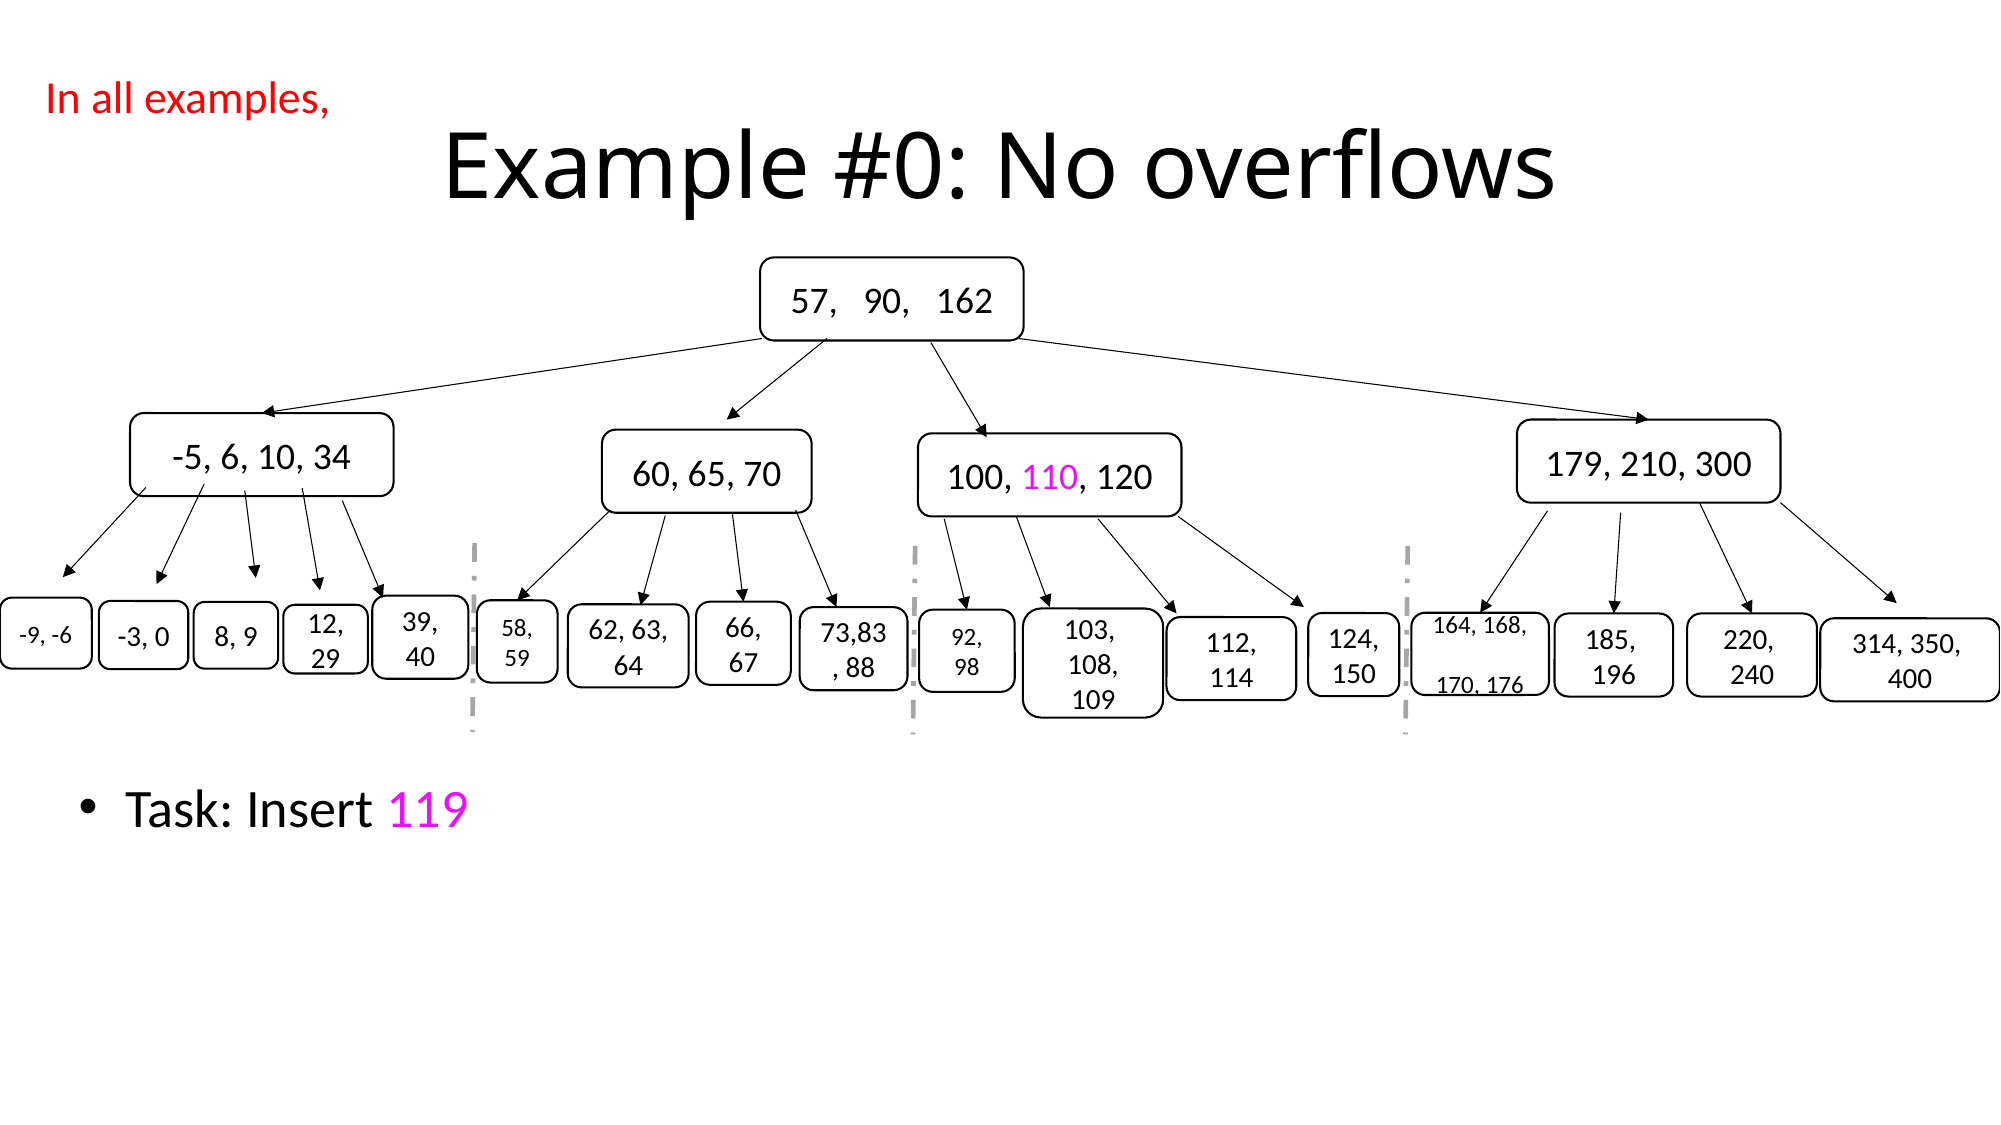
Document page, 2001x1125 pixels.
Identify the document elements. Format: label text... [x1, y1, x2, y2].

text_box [1016, 516, 1050, 608]
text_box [640, 515, 666, 606]
text_box 185, 196 [1553, 612, 1675, 698]
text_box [1780, 502, 1897, 604]
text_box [732, 514, 744, 602]
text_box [342, 500, 383, 598]
text_box -9, -6 [0, 596, 93, 670]
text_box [1699, 502, 1753, 614]
text_box 112, 114 [1165, 615, 1298, 701]
text_box -3, 0 [97, 599, 190, 671]
text_box -5, 6, 10, 34 [128, 411, 395, 498]
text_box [1613, 512, 1621, 614]
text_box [944, 518, 967, 610]
text_box 314, 350, 400 [1819, 617, 2000, 703]
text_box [912, 545, 916, 735]
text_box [1480, 510, 1548, 613]
text_box 73,83, 88 [798, 606, 909, 692]
text_box 66, 67 [694, 600, 792, 686]
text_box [156, 483, 205, 585]
text_box Task: Insert 119 [63, 701, 1973, 846]
text_box 58, 59 [475, 599, 559, 684]
text_box 100, 110, 120 [916, 432, 1183, 518]
text_box 62, 63, 64 [566, 603, 690, 689]
text_box 60, 65, 70 [600, 428, 813, 514]
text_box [244, 490, 256, 578]
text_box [261, 338, 726, 414]
text_box 92, 98 [918, 608, 1016, 693]
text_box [726, 338, 827, 420]
text_box 103, 108, 109 [1021, 607, 1165, 701]
text_box 179, 210, 300 [1515, 418, 1782, 504]
text_box 57, 90, 162 [759, 256, 1025, 342]
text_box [1098, 518, 1177, 614]
title Example #0: No overflows [137, 59, 1863, 278]
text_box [62, 487, 146, 578]
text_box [517, 509, 611, 601]
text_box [795, 510, 837, 608]
text_box 164, 168, 170, 176 [1410, 611, 1551, 697]
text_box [930, 342, 987, 438]
text_box 220, 240 [1686, 612, 1818, 698]
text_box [1018, 338, 1649, 420]
text_box 124, 150 [1307, 611, 1401, 698]
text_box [302, 488, 320, 591]
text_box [1177, 516, 1304, 608]
text_box 39, 40 [371, 594, 470, 680]
text_box 12, 29 [282, 603, 369, 675]
text_box 8, 9 [192, 600, 280, 670]
